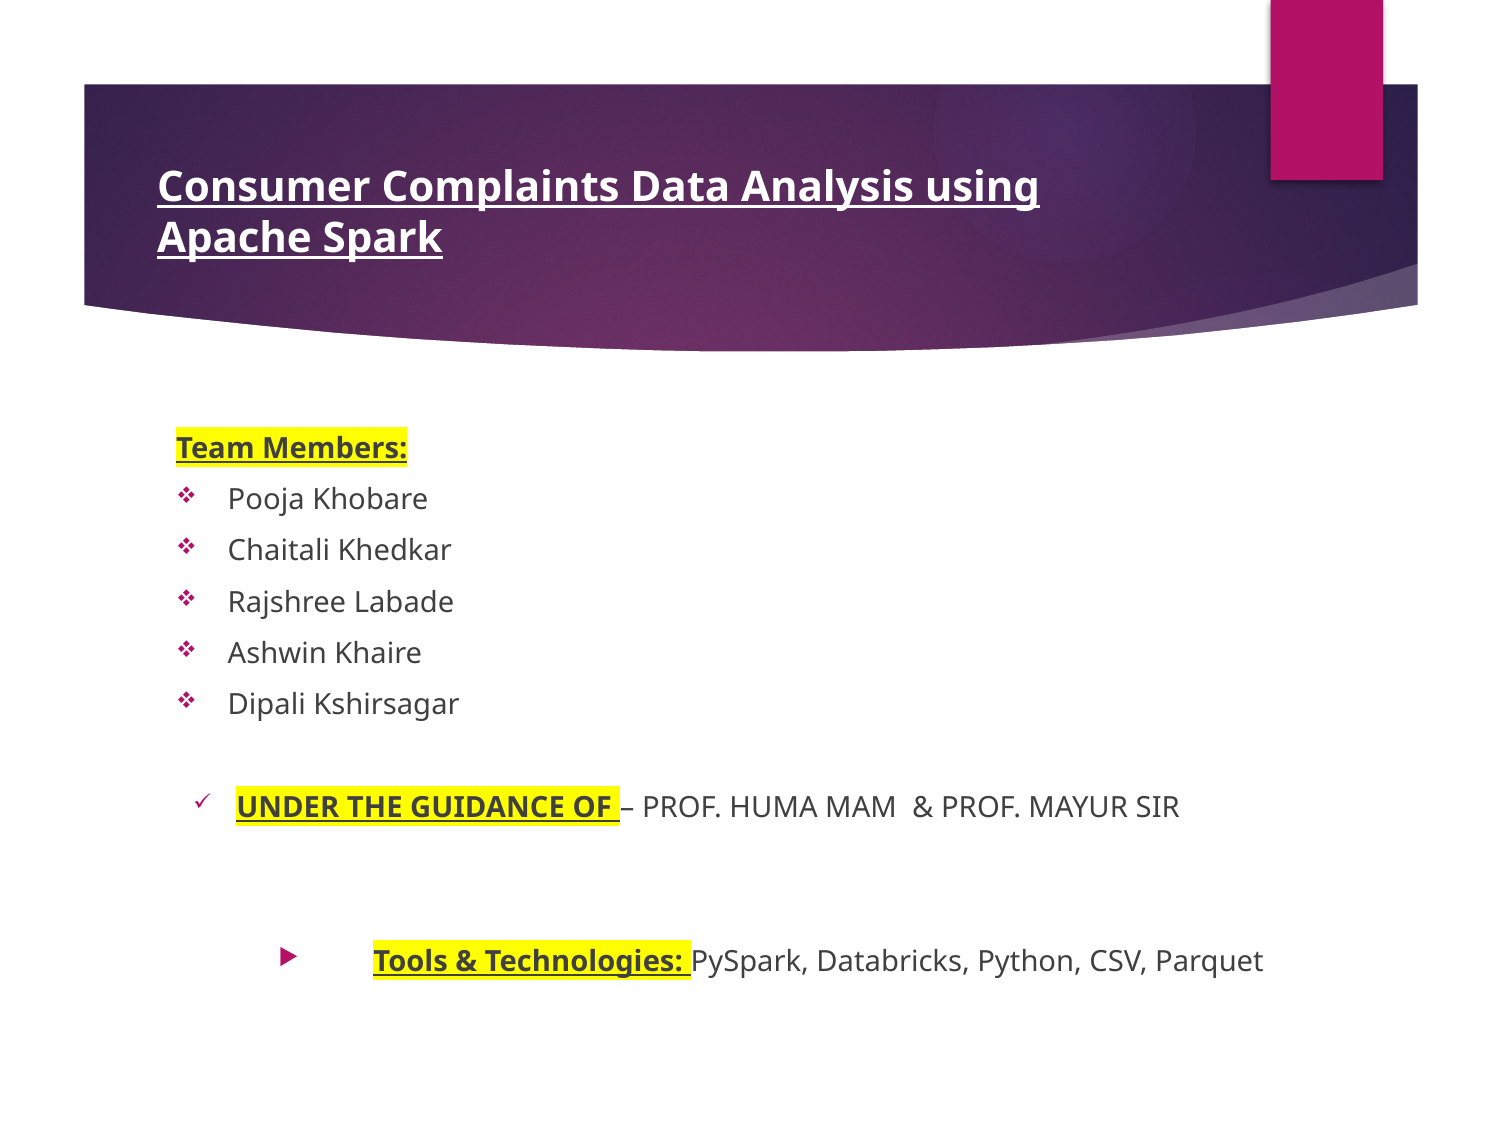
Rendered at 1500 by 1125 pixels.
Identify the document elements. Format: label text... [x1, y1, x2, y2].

title Consumer Complaints Data Analysis using Apache Spark [142, 152, 1183, 269]
list Team Members: Pooja Khobare Chaitali Khedkar Rajshree Labade Ashwin Khaire Dipali Kshirsagar UNDER THE GUIDANCE OF – PROF. HUMA MAM & PROF. MAYUR SIR Tools & Technologies: PySpark, Databricks, Python, CSV, Parquet [161, 421, 1425, 990]
